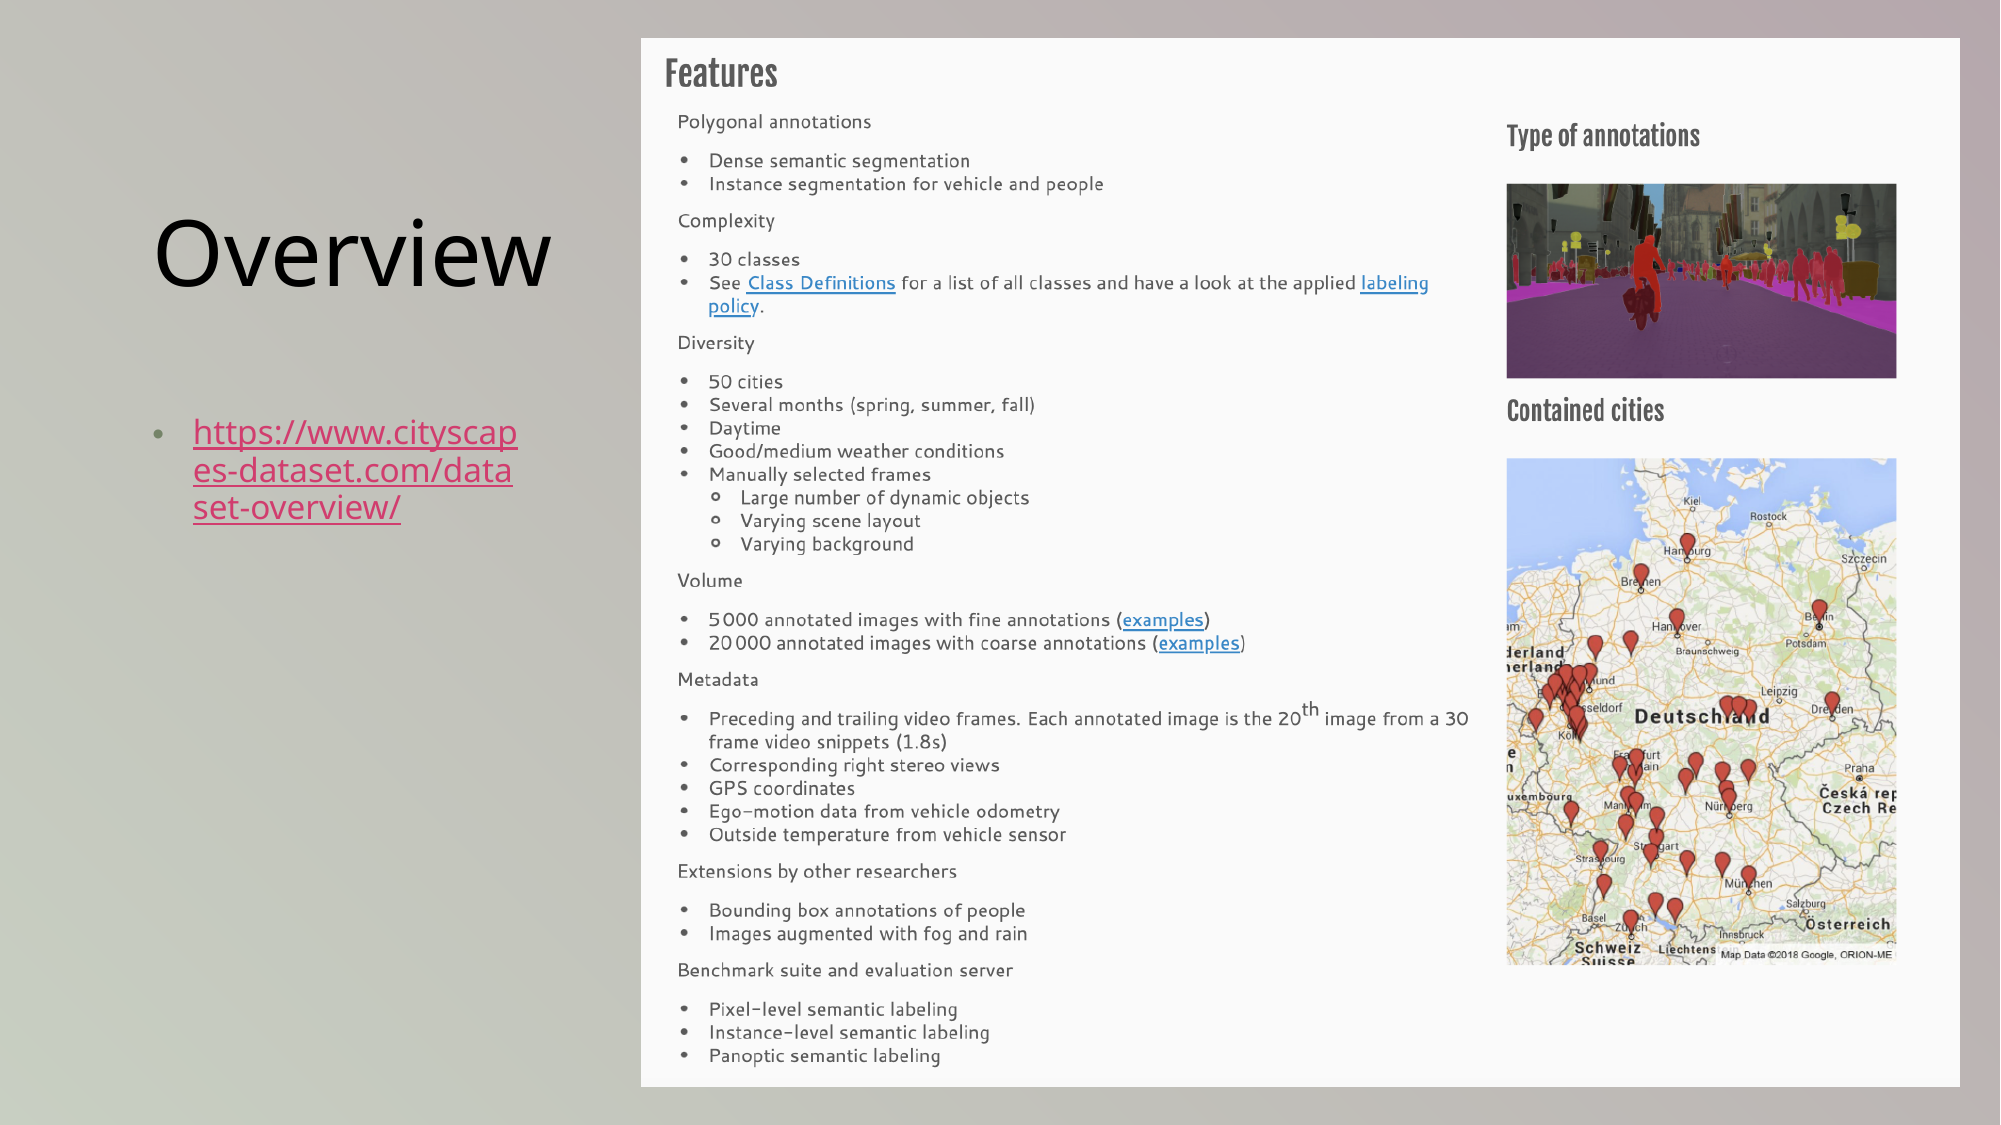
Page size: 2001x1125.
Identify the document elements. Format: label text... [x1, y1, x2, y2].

picture [641, 38, 1960, 1087]
list https://www.cityscapes-dataset.com/dataset-overview/ [137, 399, 544, 563]
title Overview [137, 119, 641, 382]
